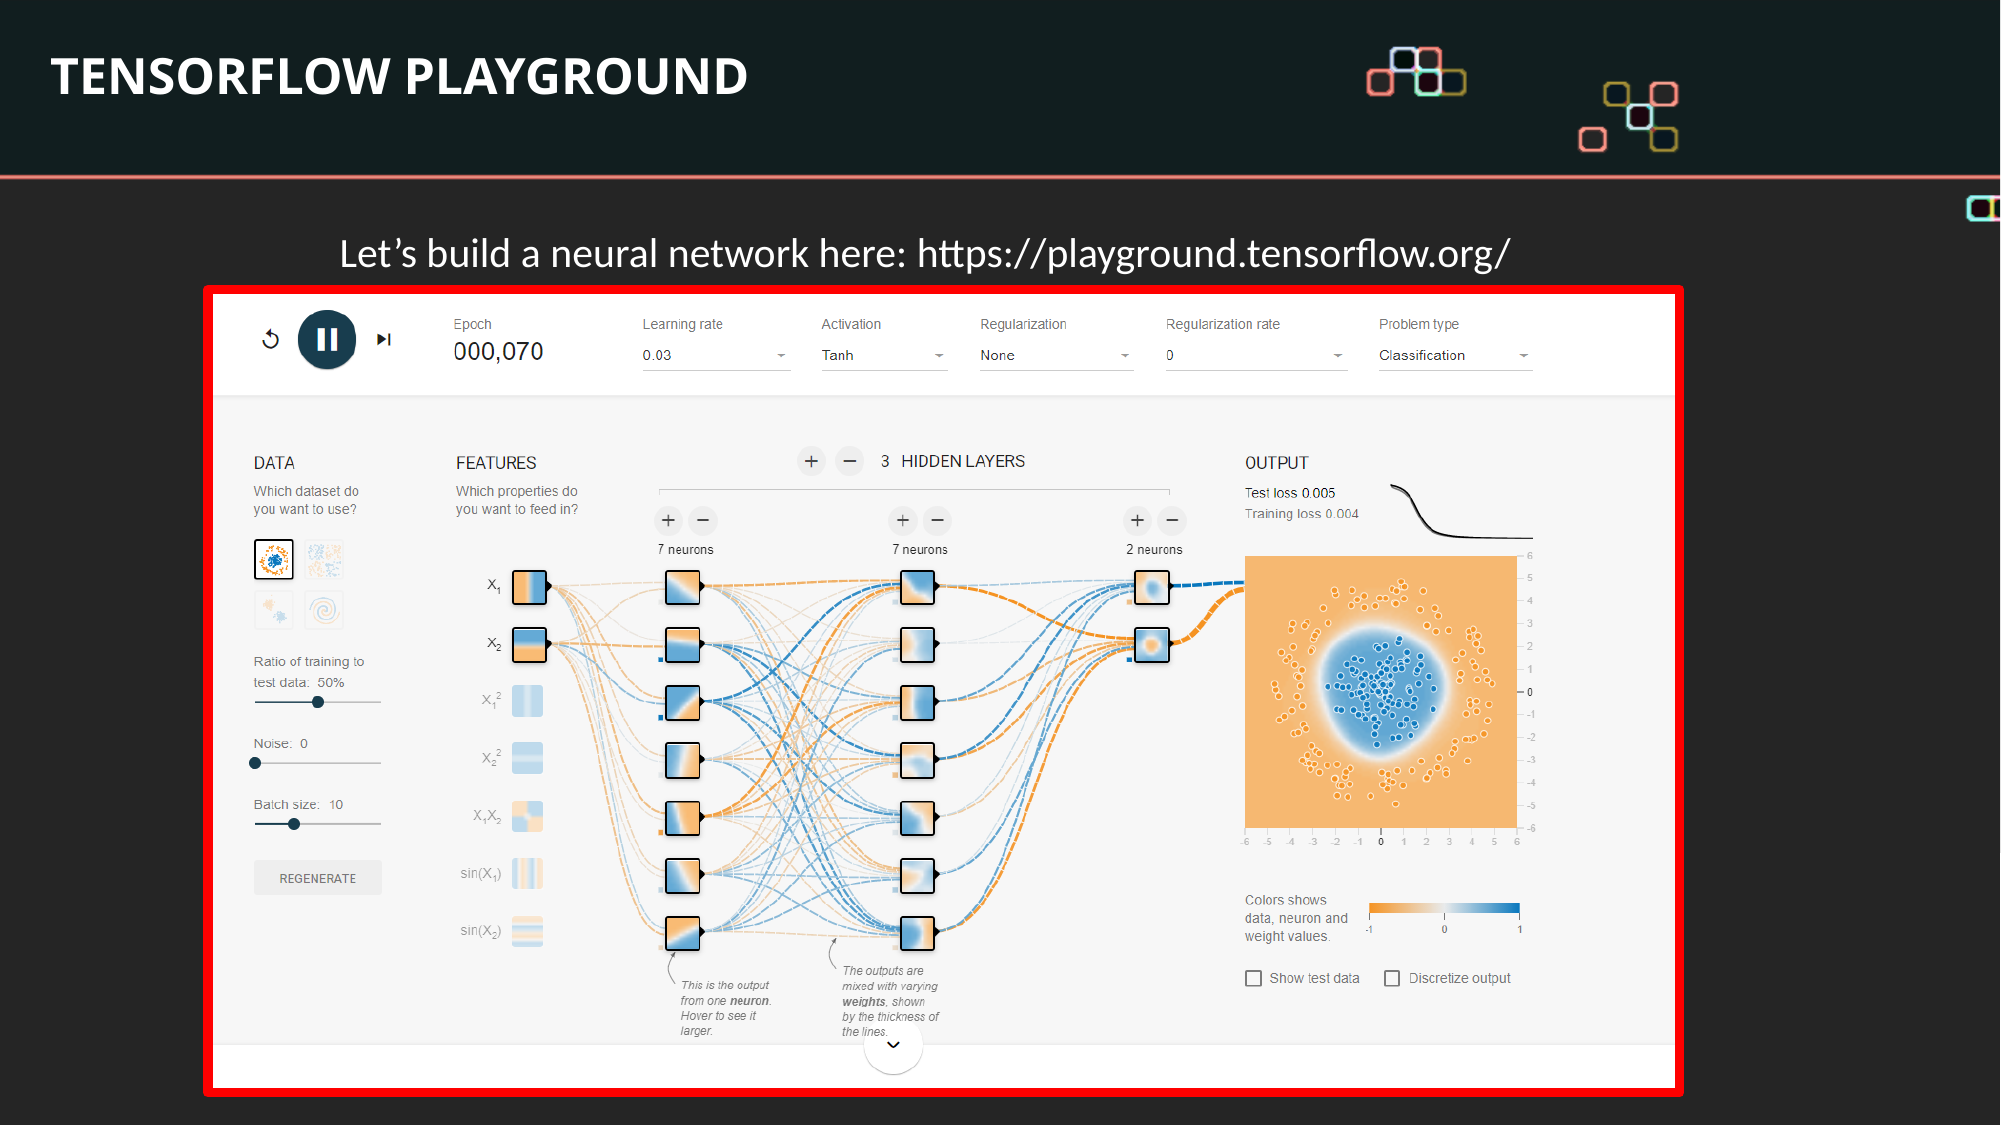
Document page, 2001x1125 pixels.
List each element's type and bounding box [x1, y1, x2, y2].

picture [0, 0, 2001, 1089]
text_box [0, 853, 2000, 1125]
